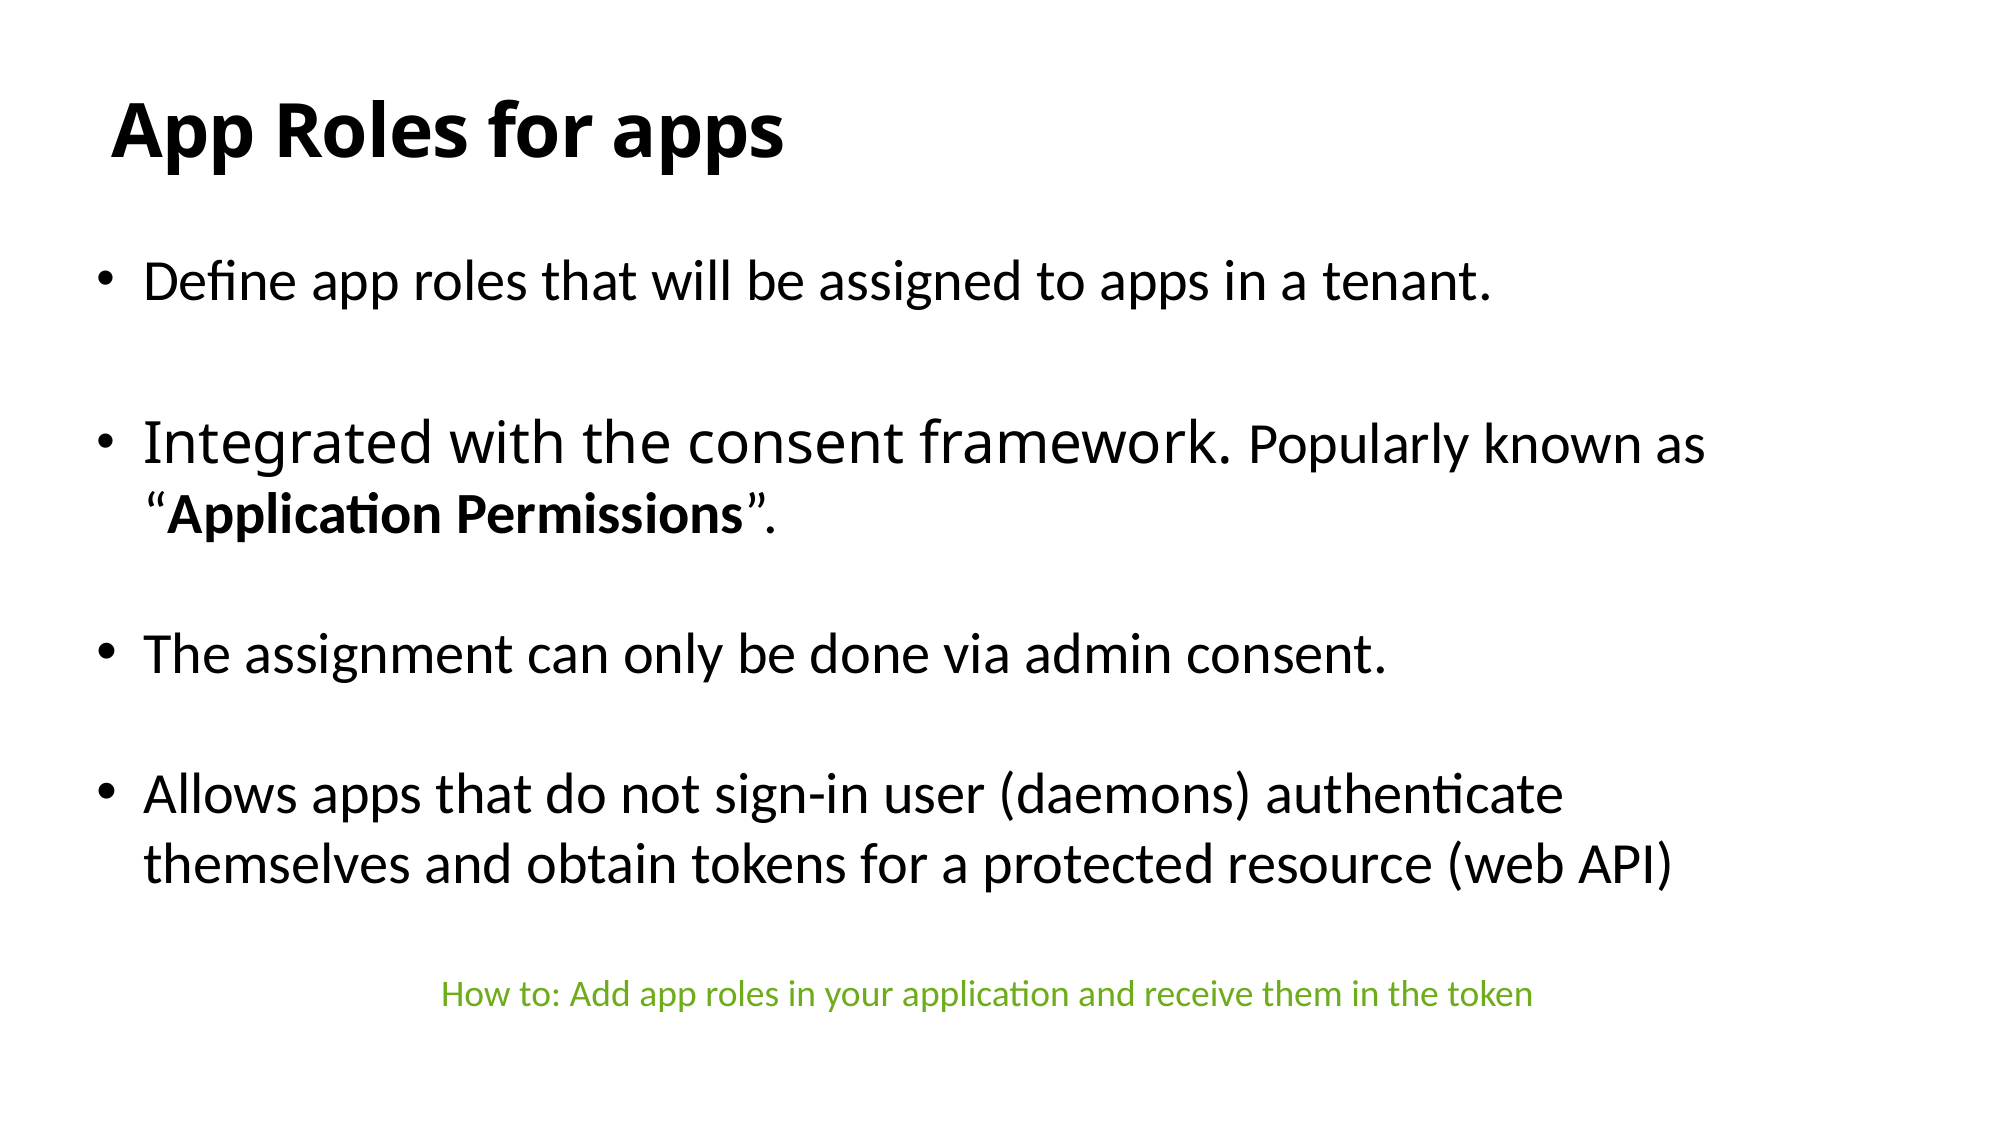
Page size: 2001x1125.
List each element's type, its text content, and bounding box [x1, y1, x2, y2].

list Define app roles that will be assigned to apps in a tenant. Integrated with the consent framework. Popularly known as “Application Permissions”. The assignment can only be done via admin consent. Allows apps that do not sign-in user (daemons) authenticate themselves and obtain tokens for a protected resource (web API) [96, 242, 1800, 992]
text_box How to: Add app roles in your application and receive them in the token [426, 961, 1550, 1021]
title App Roles for apps [96, 75, 1904, 166]
